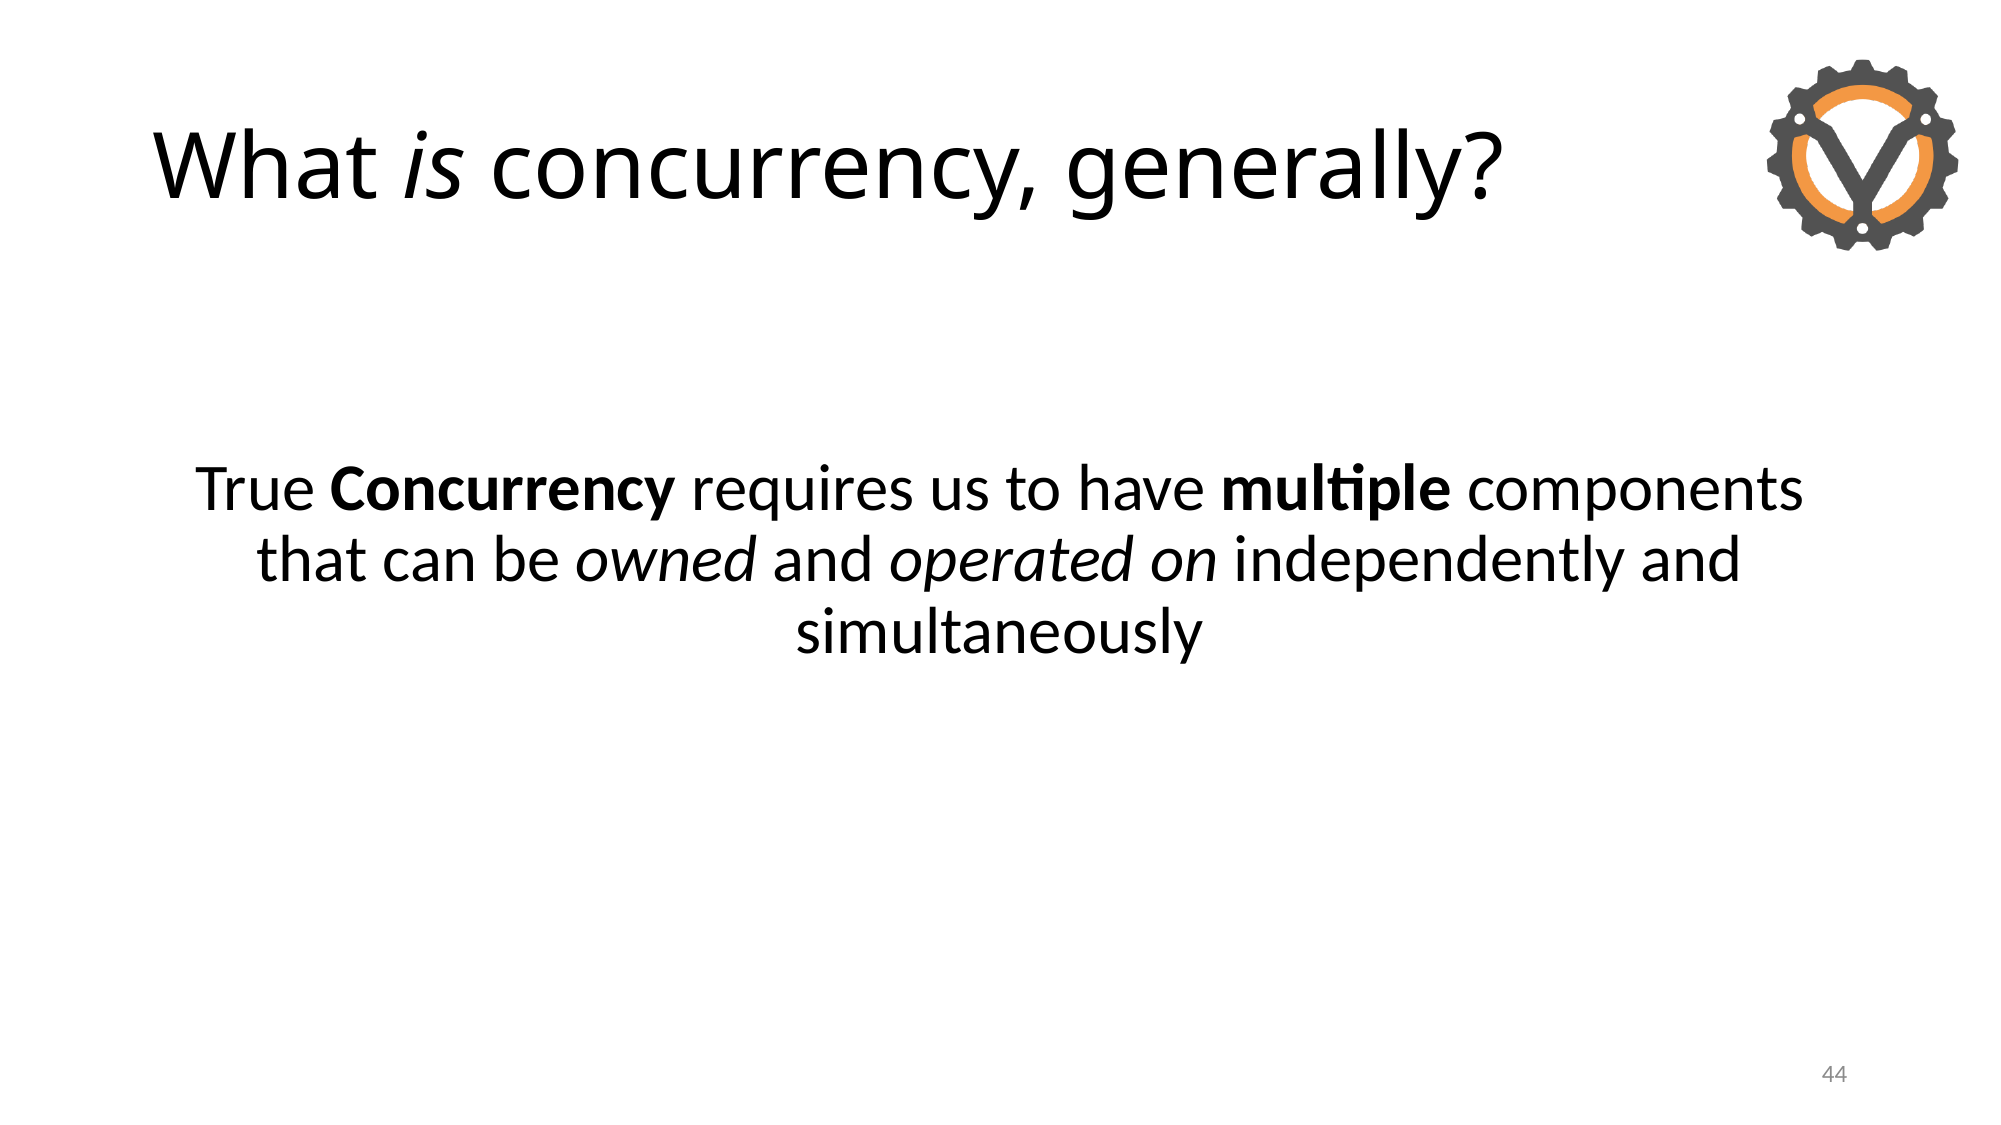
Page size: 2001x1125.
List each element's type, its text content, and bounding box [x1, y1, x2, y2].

slide_number 44 [1412, 1042, 1863, 1103]
title What is concurrency, generally? [137, 59, 1751, 278]
picture [1766, 59, 1959, 252]
list True Concurrency requires us to have multiple components that can be owned and operated on independently and simultaneously [137, 444, 1863, 680]
